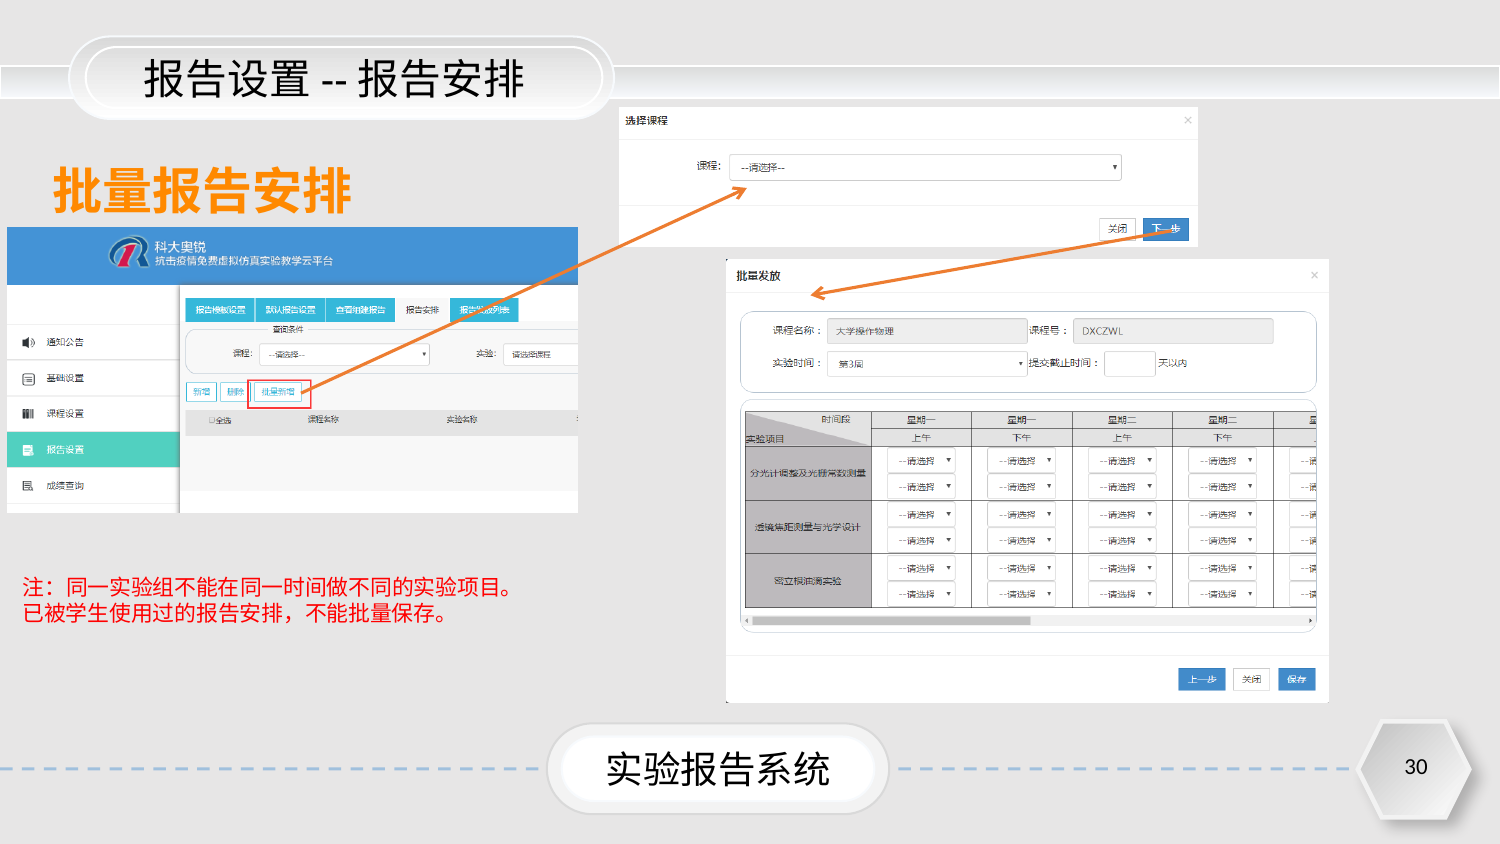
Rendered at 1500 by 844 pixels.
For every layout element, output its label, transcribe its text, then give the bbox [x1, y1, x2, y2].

text_box 报告设置--报告安排 [129, 51, 568, 108]
text_box 注：同一实验组不能在同一时间做不同的实验项目。 已被学生使用过的报告安排，不能批量保存。 [7, 565, 711, 634]
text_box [810, 230, 1172, 296]
text_box 批量报告安排 [37, 121, 484, 227]
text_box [301, 188, 747, 394]
picture [726, 259, 1329, 703]
text_box 实验报告系统 [591, 743, 856, 790]
picture [7, 227, 578, 513]
picture [619, 107, 1198, 247]
